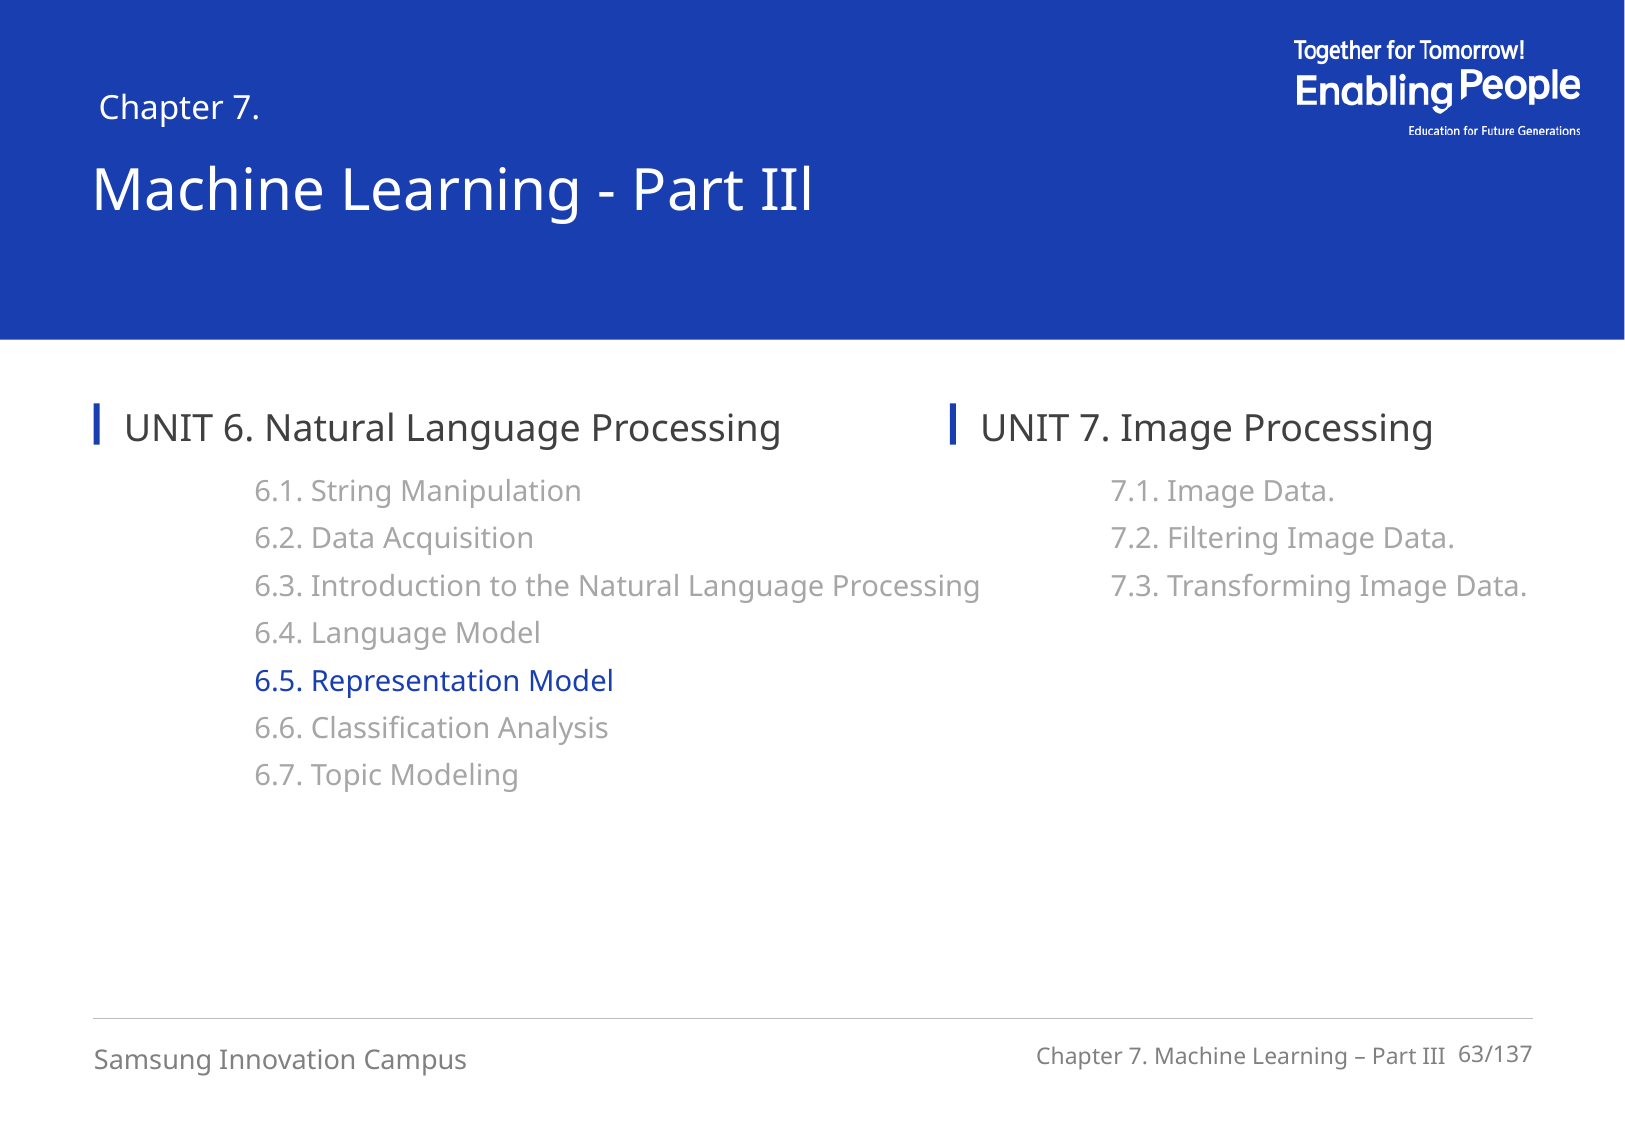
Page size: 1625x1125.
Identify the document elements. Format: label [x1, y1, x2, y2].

text_box [91, 86, 915, 224]
text_box [93, 403, 1030, 795]
text_box [949, 403, 1625, 604]
picture [1294, 40, 1580, 135]
